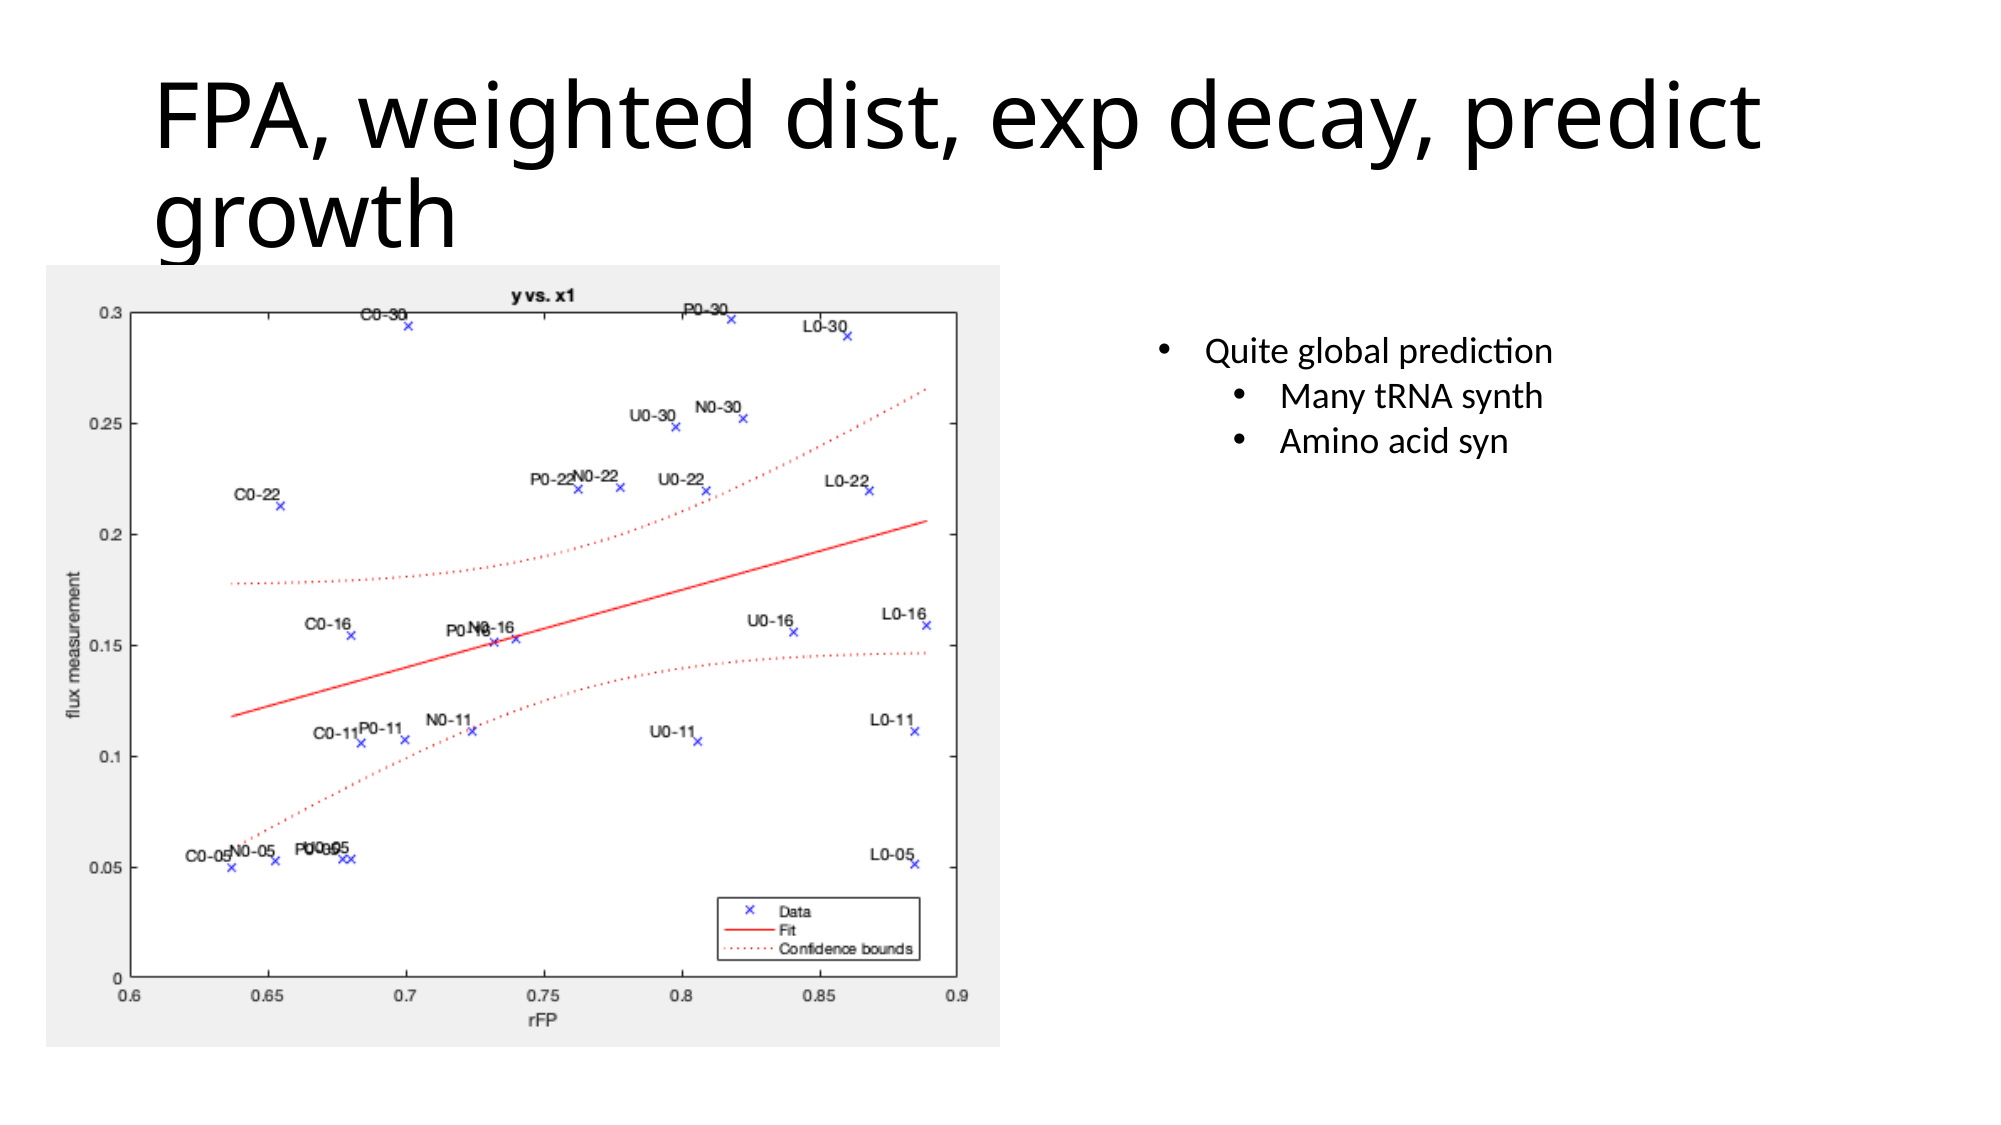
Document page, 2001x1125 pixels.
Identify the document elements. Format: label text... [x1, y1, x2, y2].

title FPA, weighted dist, exp decay, predict growth [137, 59, 1863, 278]
picture [46, 265, 1000, 1048]
text_box Quite global prediction Many tRNA synth Amino acid syn [1143, 318, 1954, 468]
